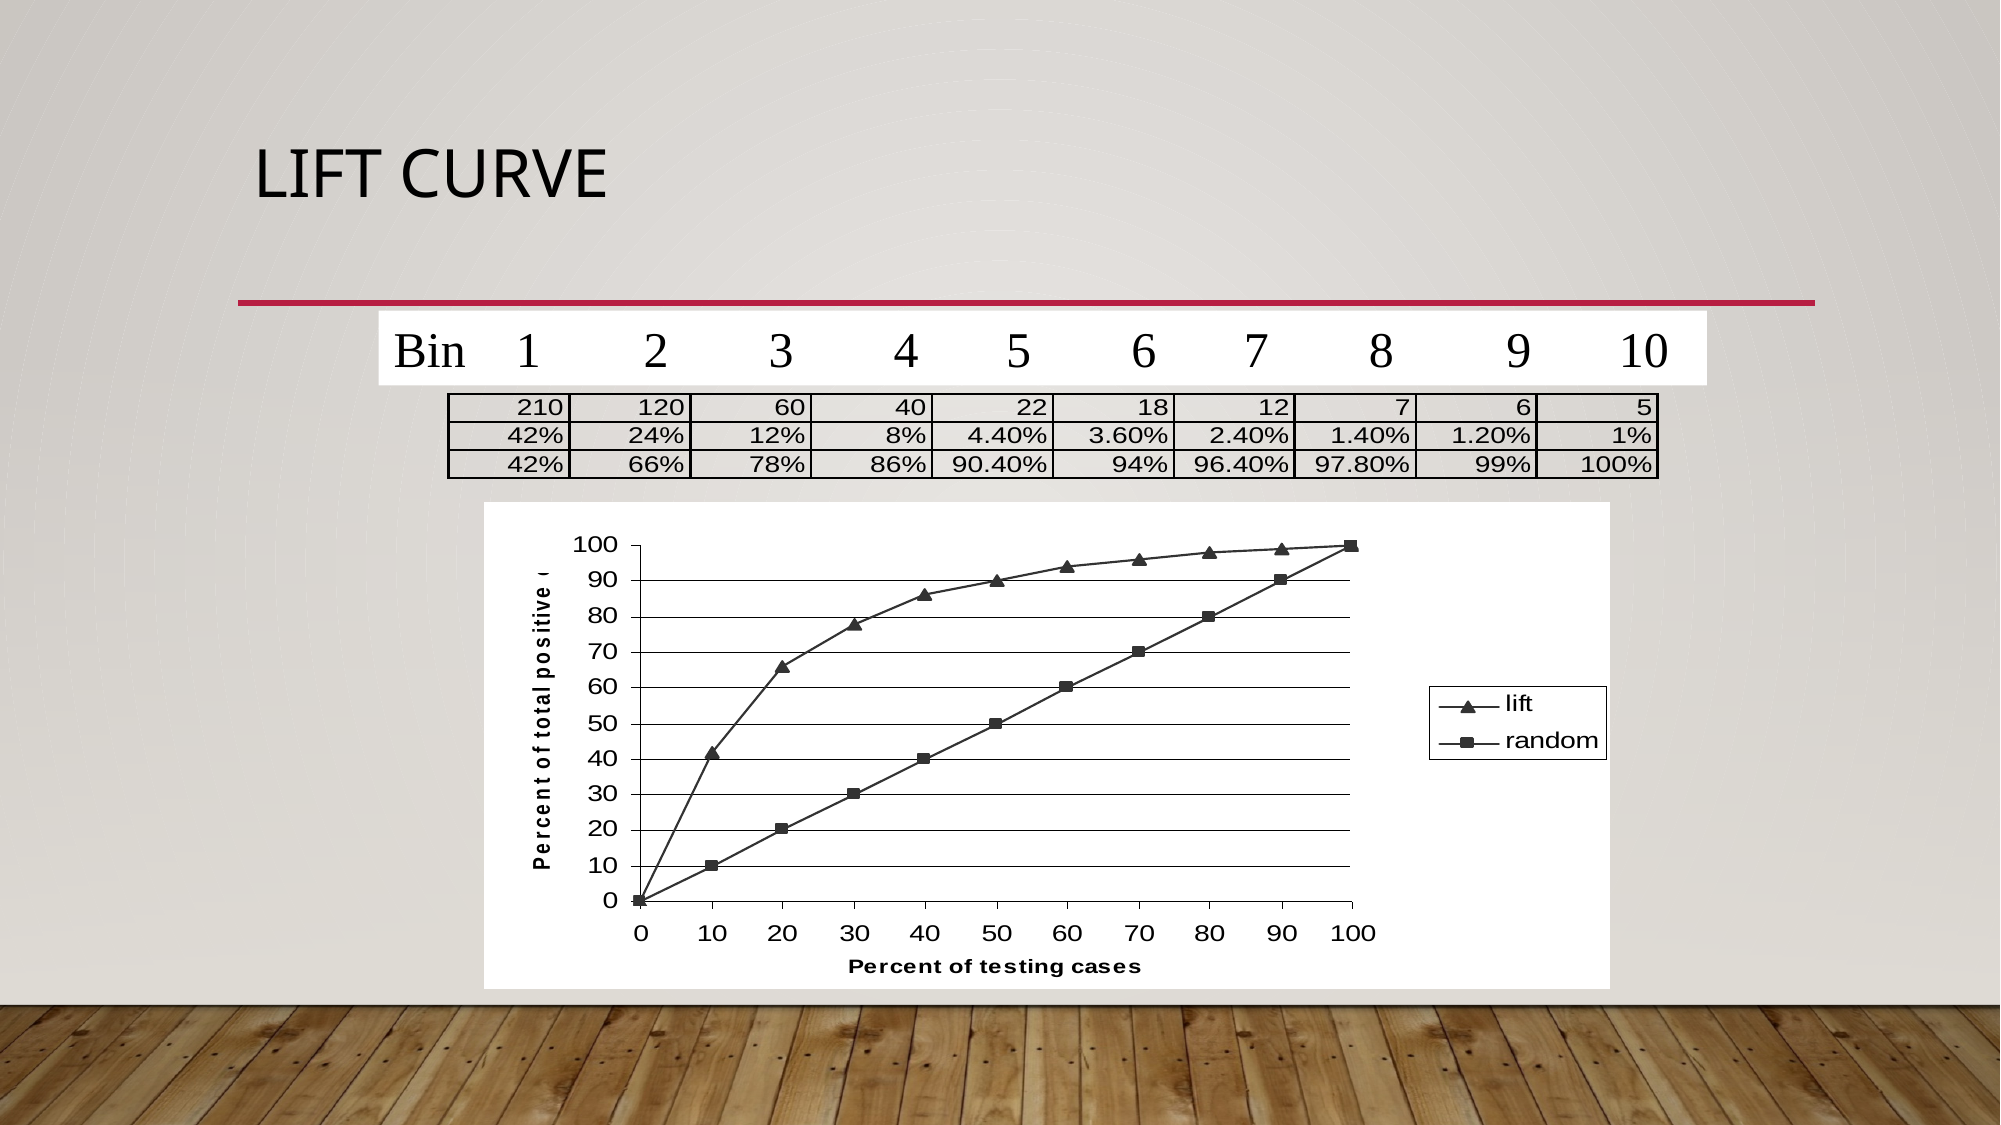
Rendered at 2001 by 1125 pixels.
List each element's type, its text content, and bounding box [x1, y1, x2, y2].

text_box Bin 1 2 3 4 5 6 7 8 9 10 [378, 310, 1707, 386]
picture [0, 1005, 2000, 1125]
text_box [446, 392, 1660, 997]
title Lift curve [238, 131, 1814, 305]
